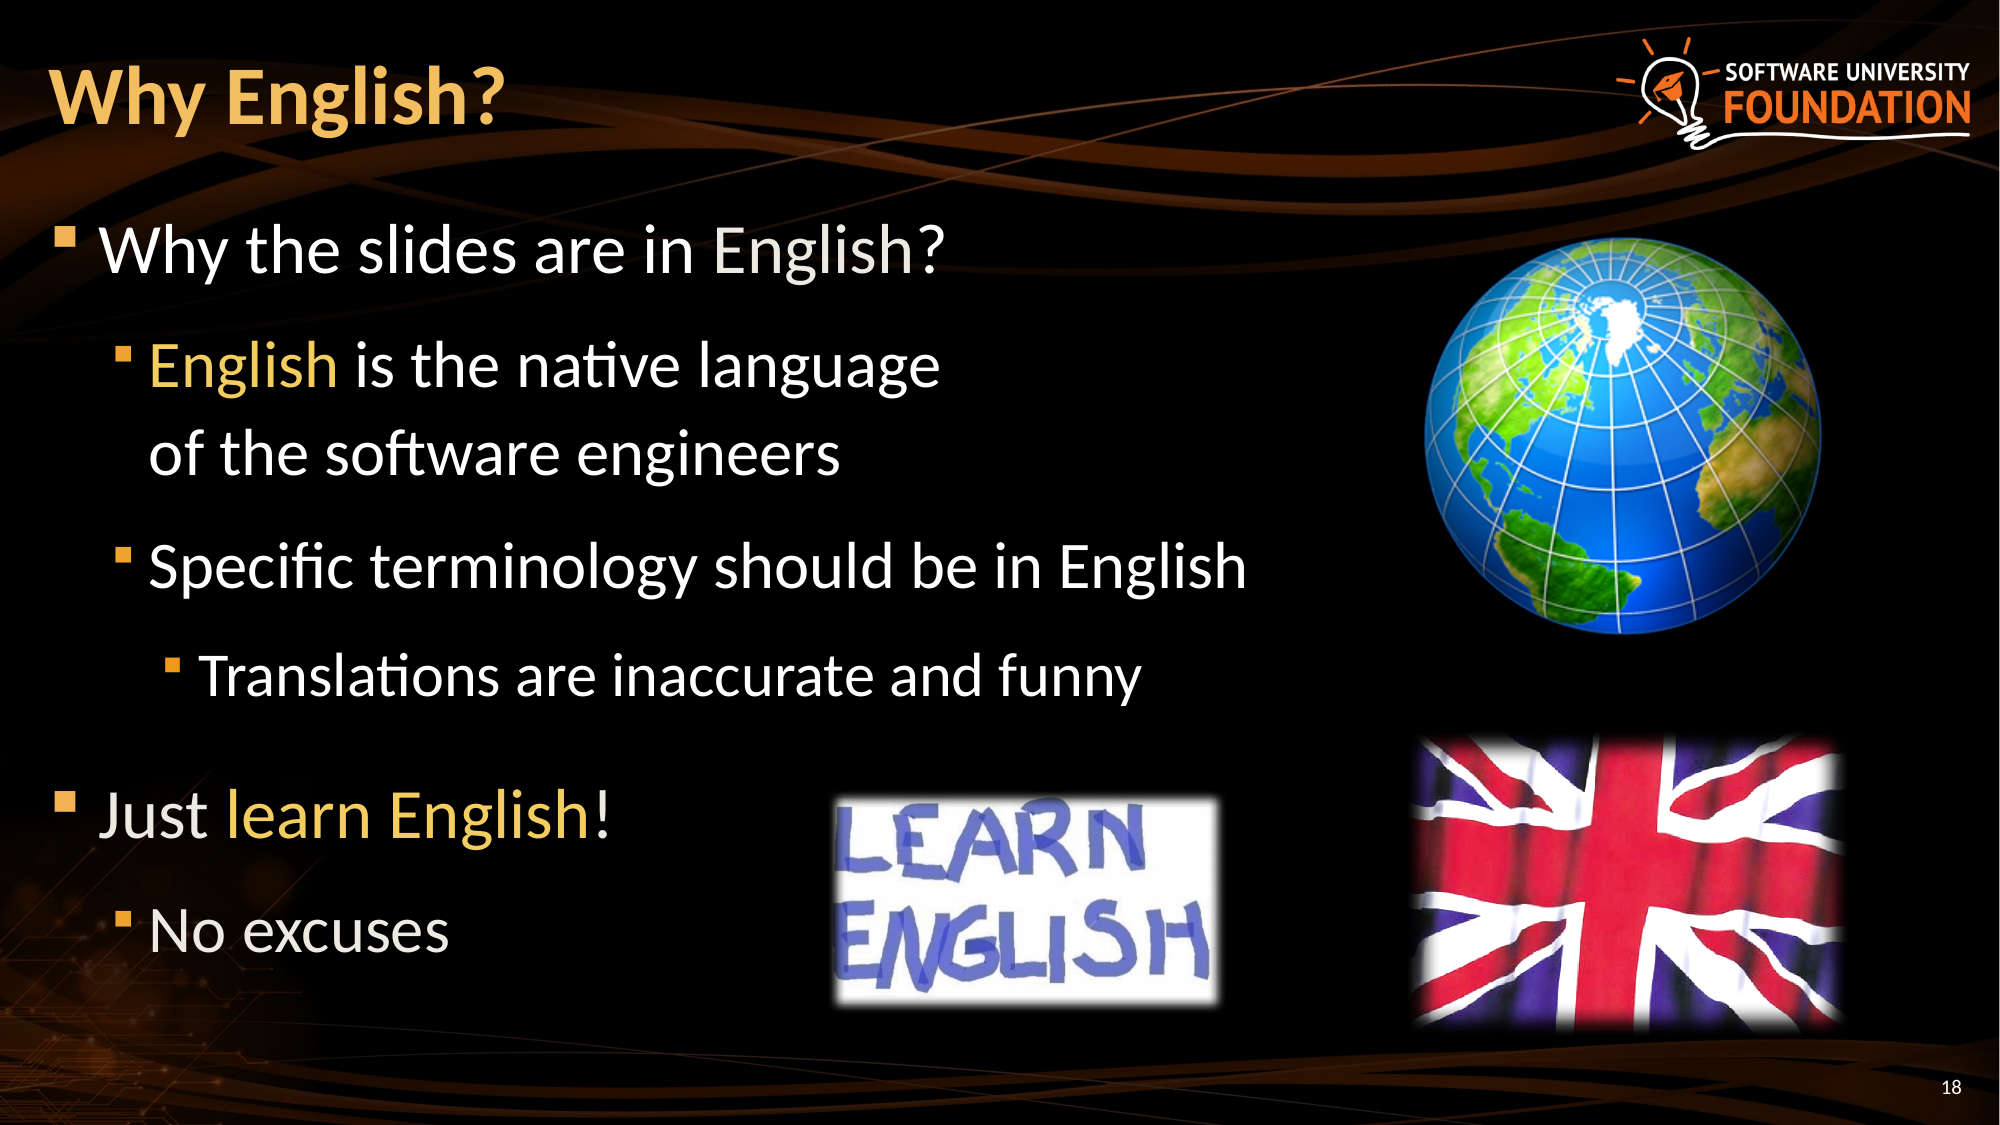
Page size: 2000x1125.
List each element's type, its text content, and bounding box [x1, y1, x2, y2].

picture [0, 0, 2000, 1125]
title Why English? [30, 6, 1602, 189]
list Why the slides are in English? English is the native language of the software engineers Specific terminology should be in English Translations are inaccurate and funny Just learn English! No excuses [31, 188, 1968, 1103]
